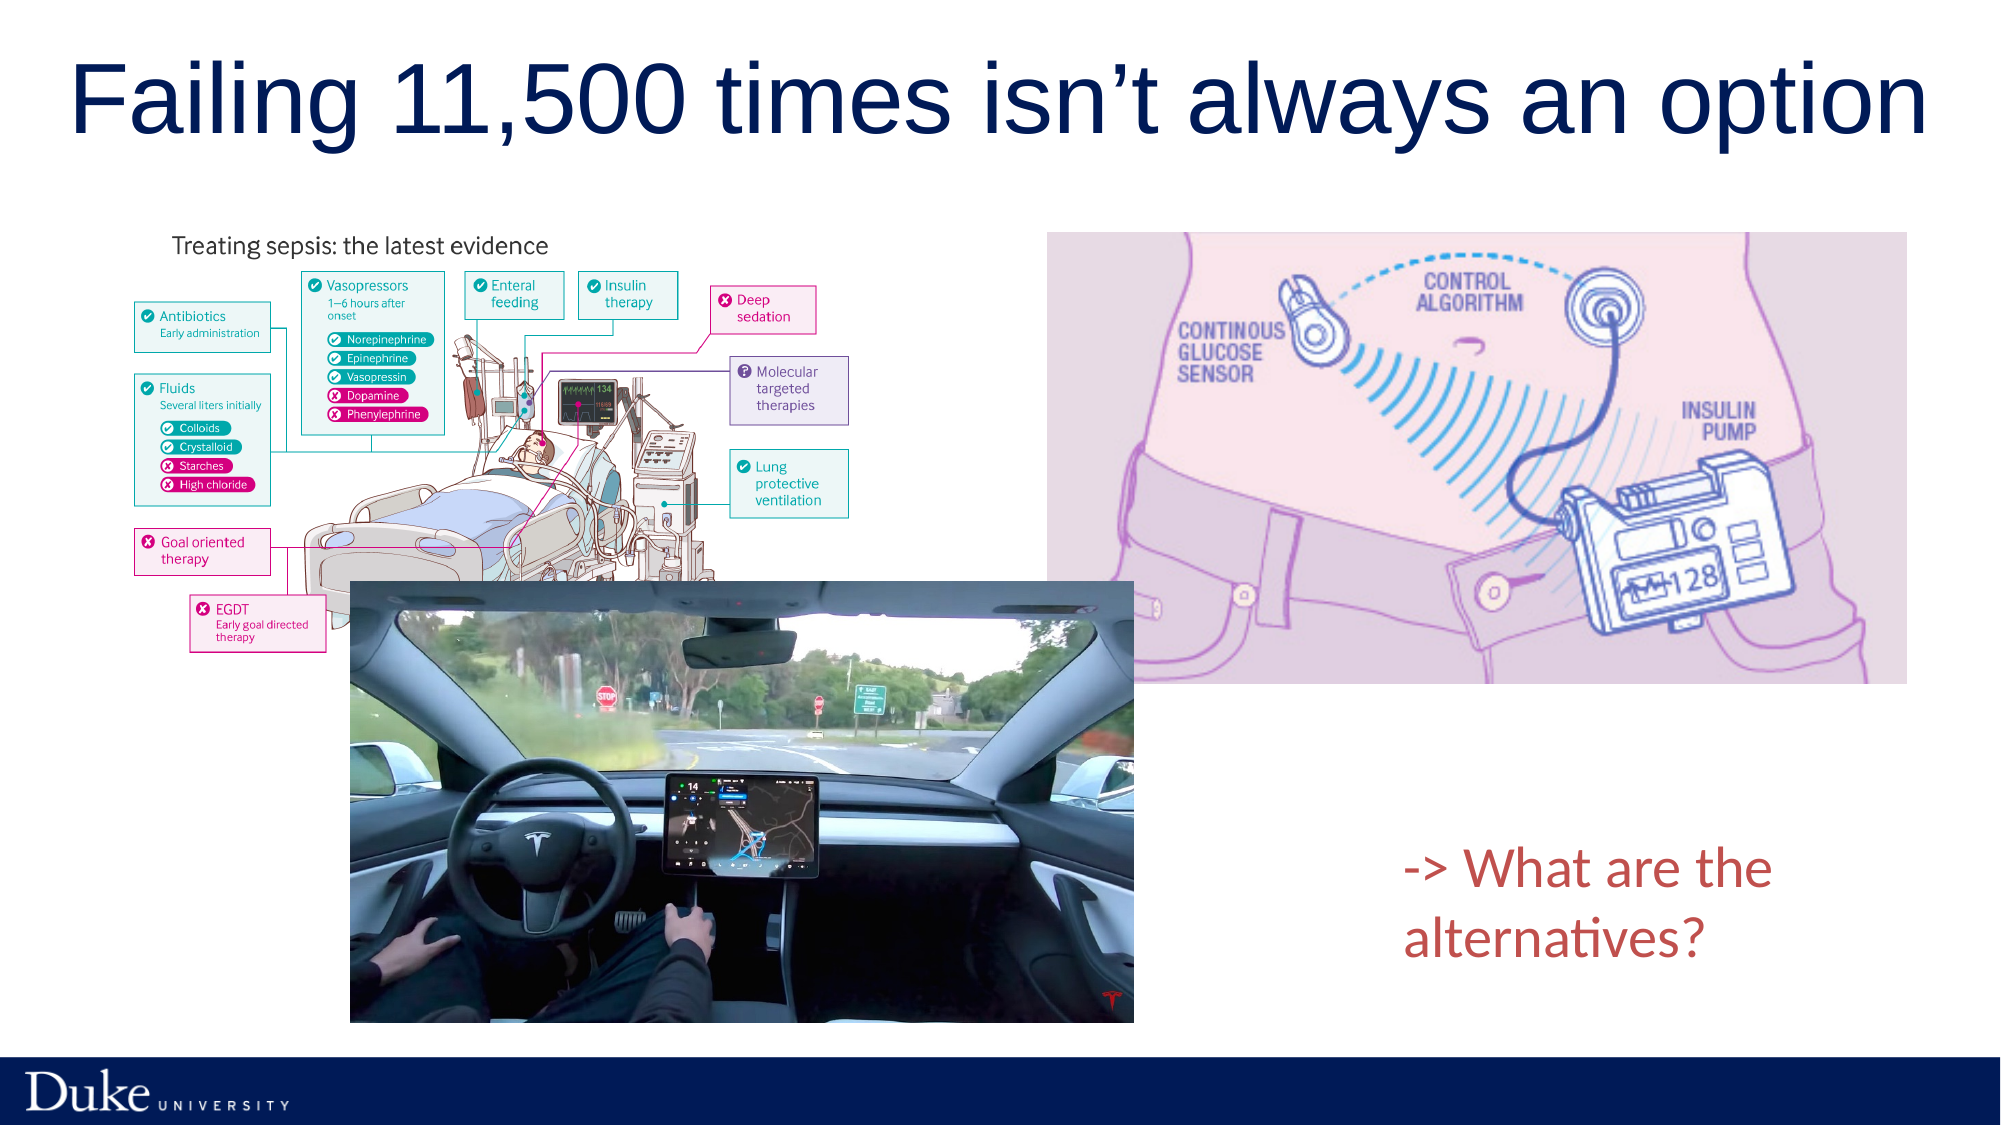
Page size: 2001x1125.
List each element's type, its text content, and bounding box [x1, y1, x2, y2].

text_box -> What are the alternatives? [1388, 822, 1842, 977]
picture [0, 0, 2001, 1125]
title Failing 11,500 times isn’t always an option [0, 0, 2000, 188]
